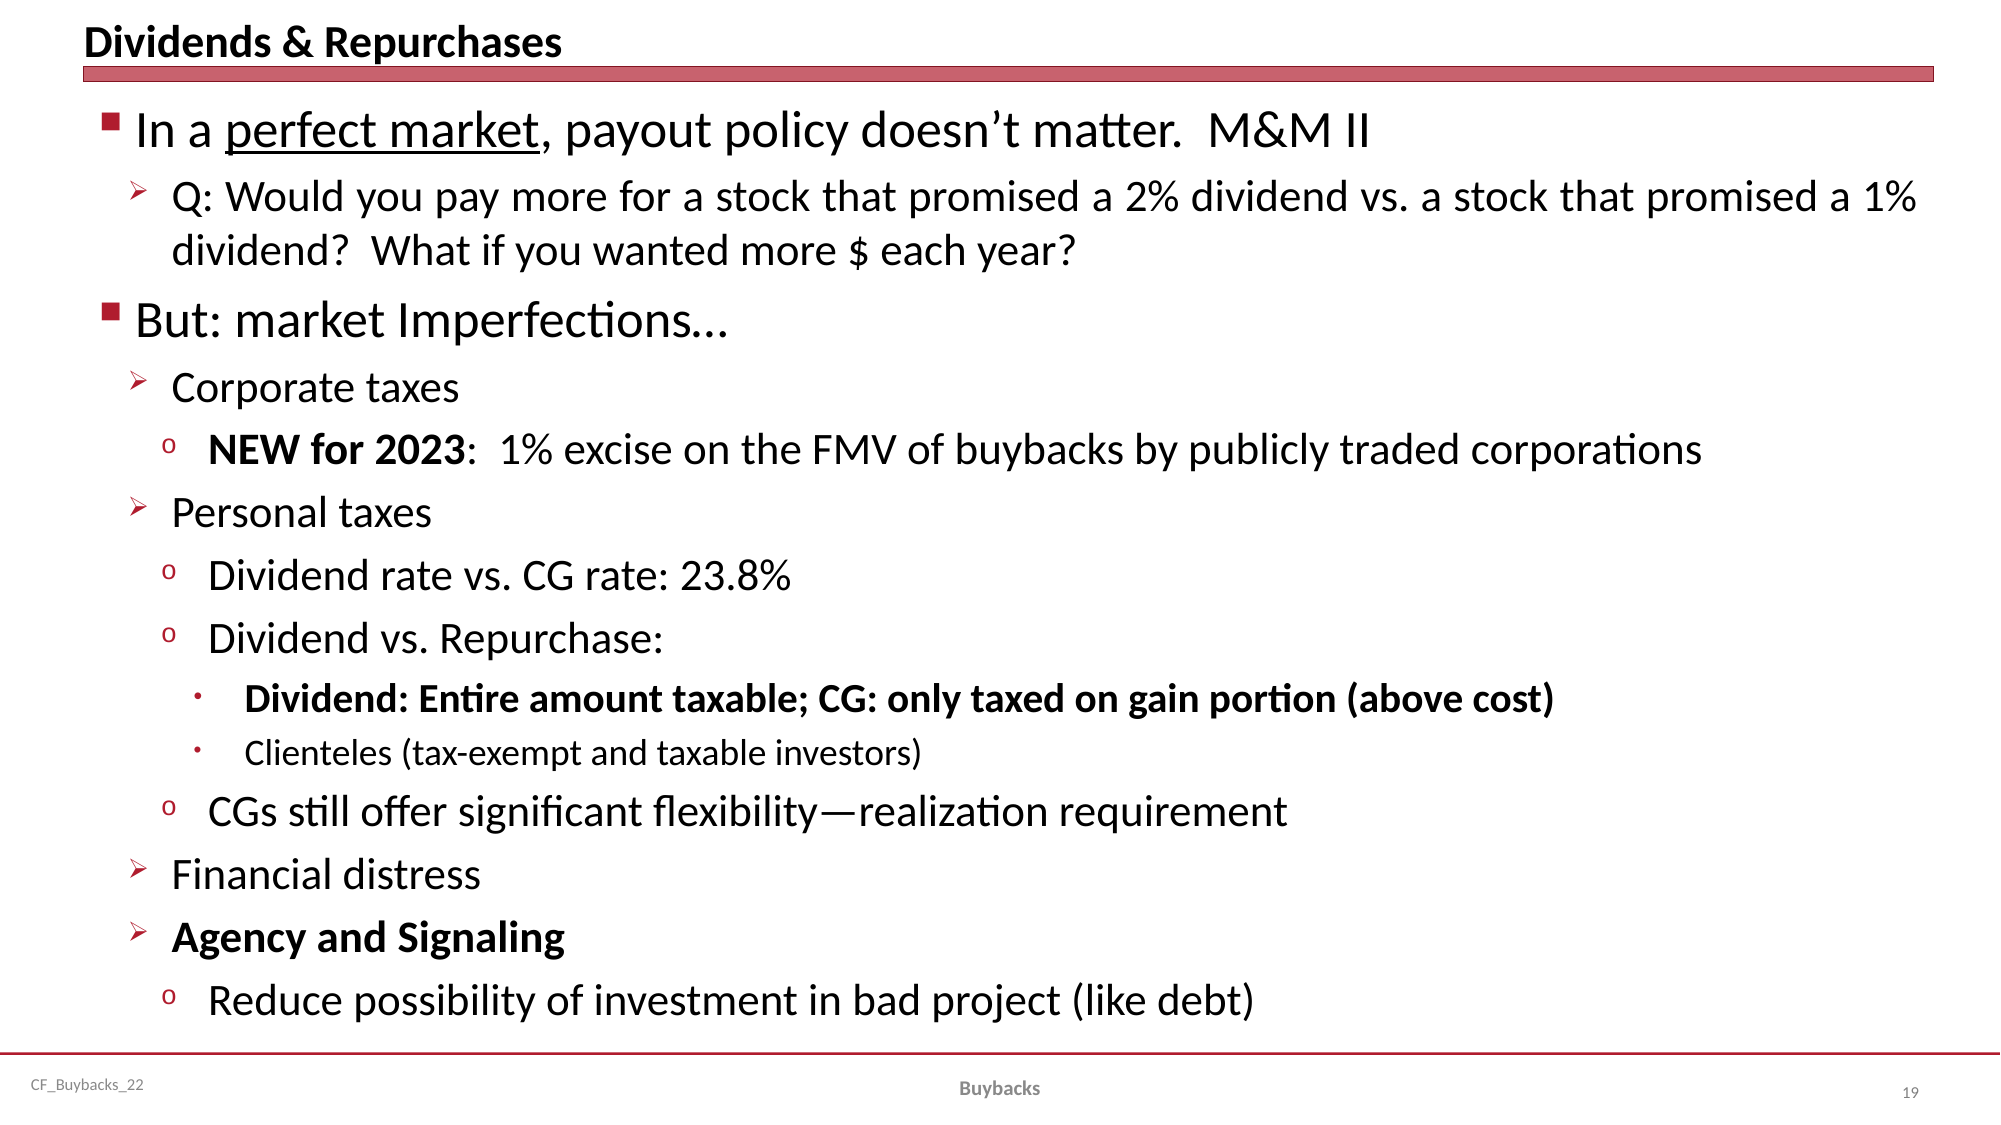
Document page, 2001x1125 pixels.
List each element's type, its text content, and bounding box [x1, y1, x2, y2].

list In a perfect market, payout policy doesn’t matter. M&M II Q: Would you pay more for a stock that promised a 2% dividend vs. a stock that promised a 1% dividend? What if you wanted more $ each year? But: market Imperfections… Corporate taxes NEW for 2023: 1% excise on the FMV of buybacks by publicly traded corporations Personal taxes Dividend rate vs. CG rate: 23.8% Dividend vs. Repurchase: Dividend: Entire amount taxable; CG: only taxed on gain portion (above cost) Clienteles (tax-exempt and taxable investors) CGs still offer significant flexibility—realization requirement Financial distress Agency and Signaling Reduce possibility of investment in bad project (like debt) [83, 87, 1934, 1041]
slide_number 19 [1834, 1061, 1934, 1122]
title Dividends & Repurchases [83, 6, 1935, 67]
footer Buybacks [683, 1056, 1317, 1117]
